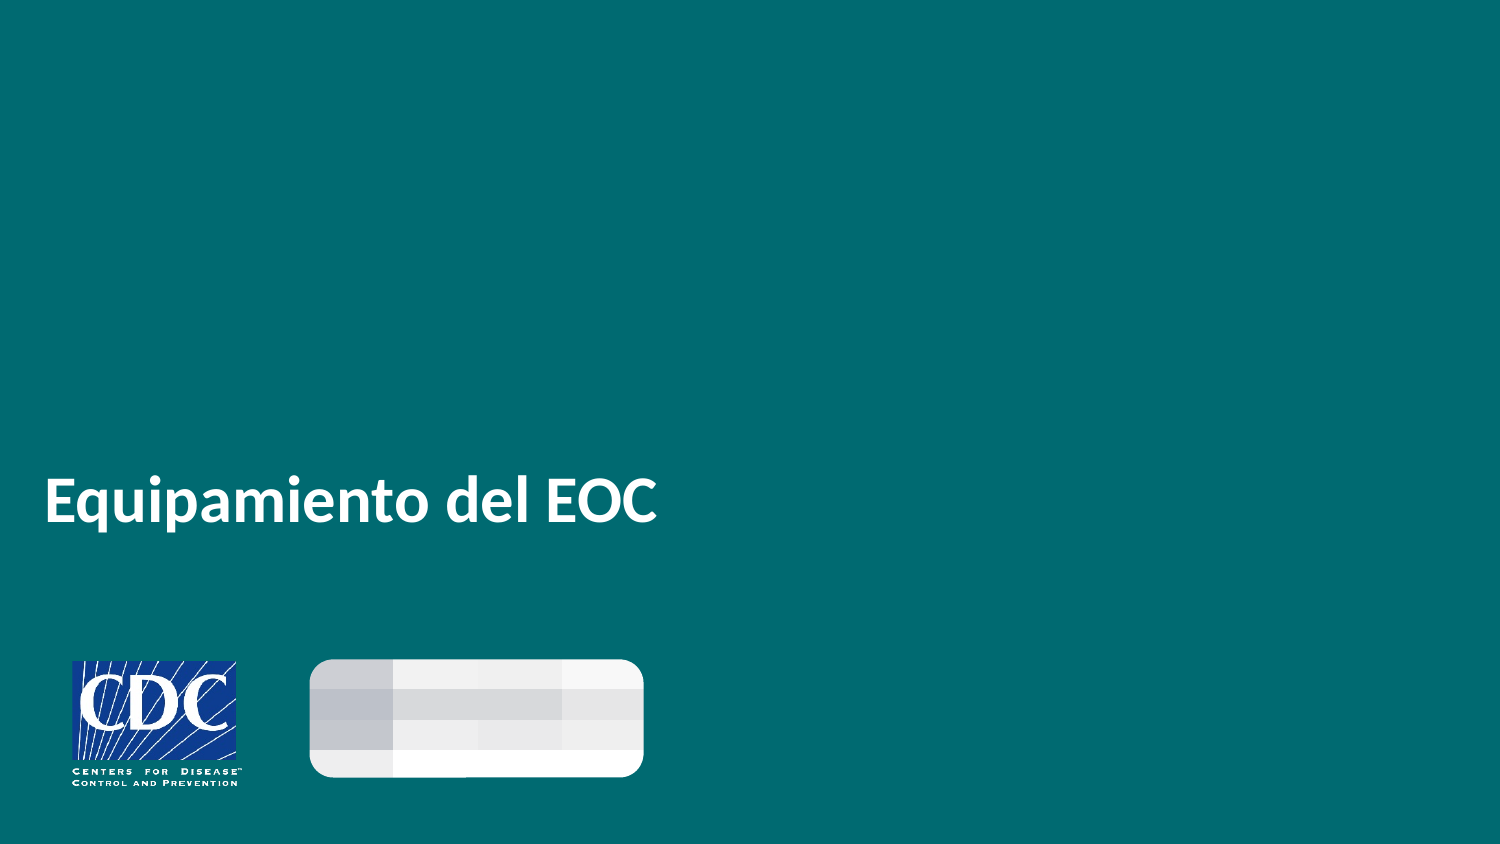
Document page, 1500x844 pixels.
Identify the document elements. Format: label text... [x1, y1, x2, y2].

picture [72, 661, 236, 760]
picture [72, 762, 242, 786]
title Equipamiento del EOC [29, 400, 1453, 544]
